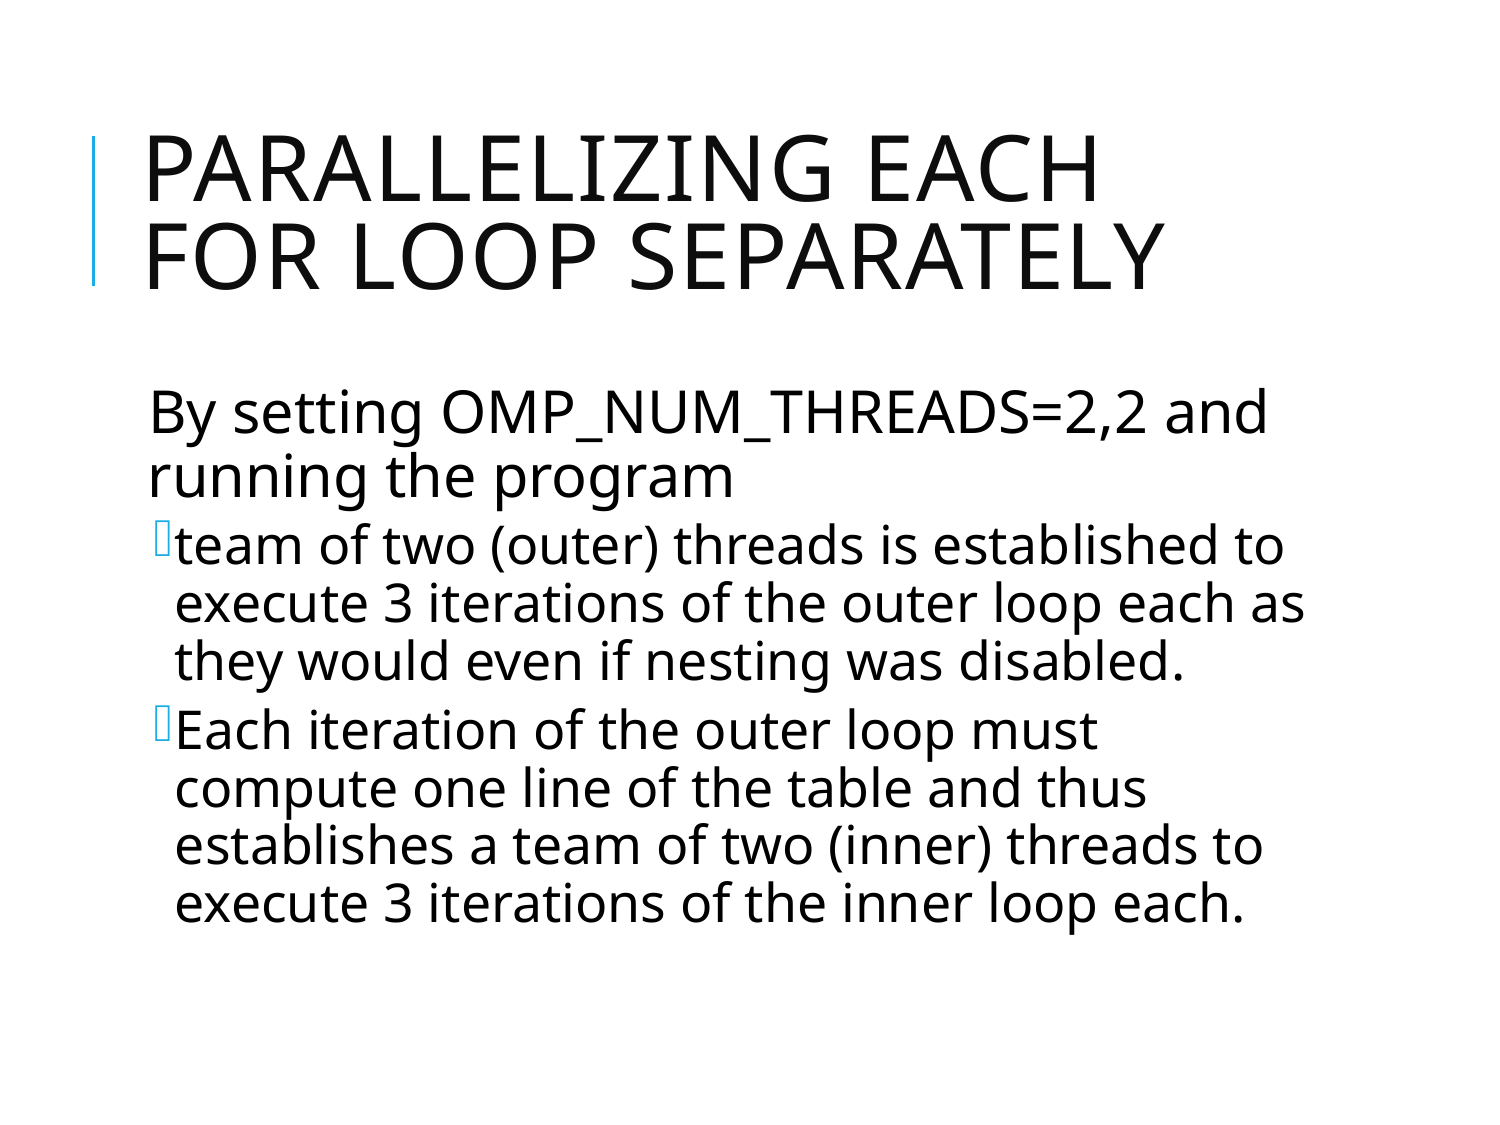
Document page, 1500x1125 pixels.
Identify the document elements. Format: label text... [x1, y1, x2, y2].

title parallelizing each for loop separately [126, 96, 1322, 342]
list By setting OMP_NUM_THREADS=2,2 and running the program team of two (outer) threads is established to execute 3 iterations of the outer loop each as they would even if nesting was disabled. Each iteration of the outer loop must compute one line of the table and thus establishes a team of two (inner) threads to execute 3 iterations of the inner loop each. [126, 375, 1322, 1035]
